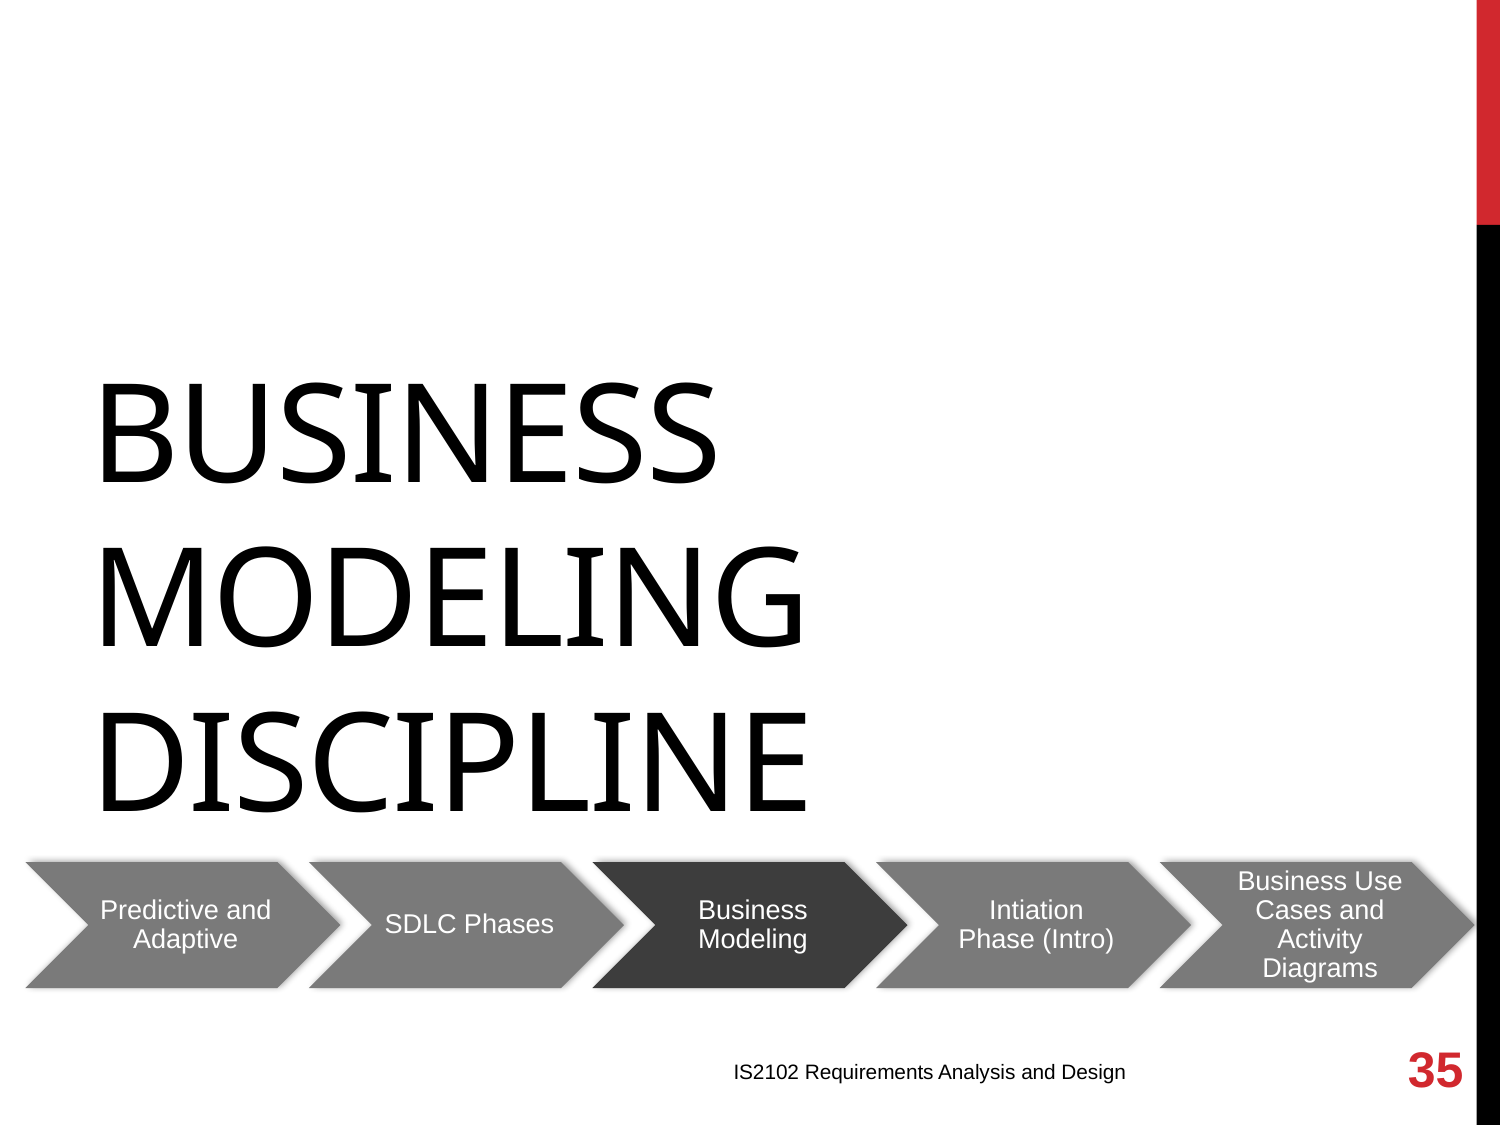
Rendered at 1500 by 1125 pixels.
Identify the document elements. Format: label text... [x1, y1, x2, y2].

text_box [24, 724, 1476, 1125]
title Business Modeling Discipline [75, 237, 1350, 719]
